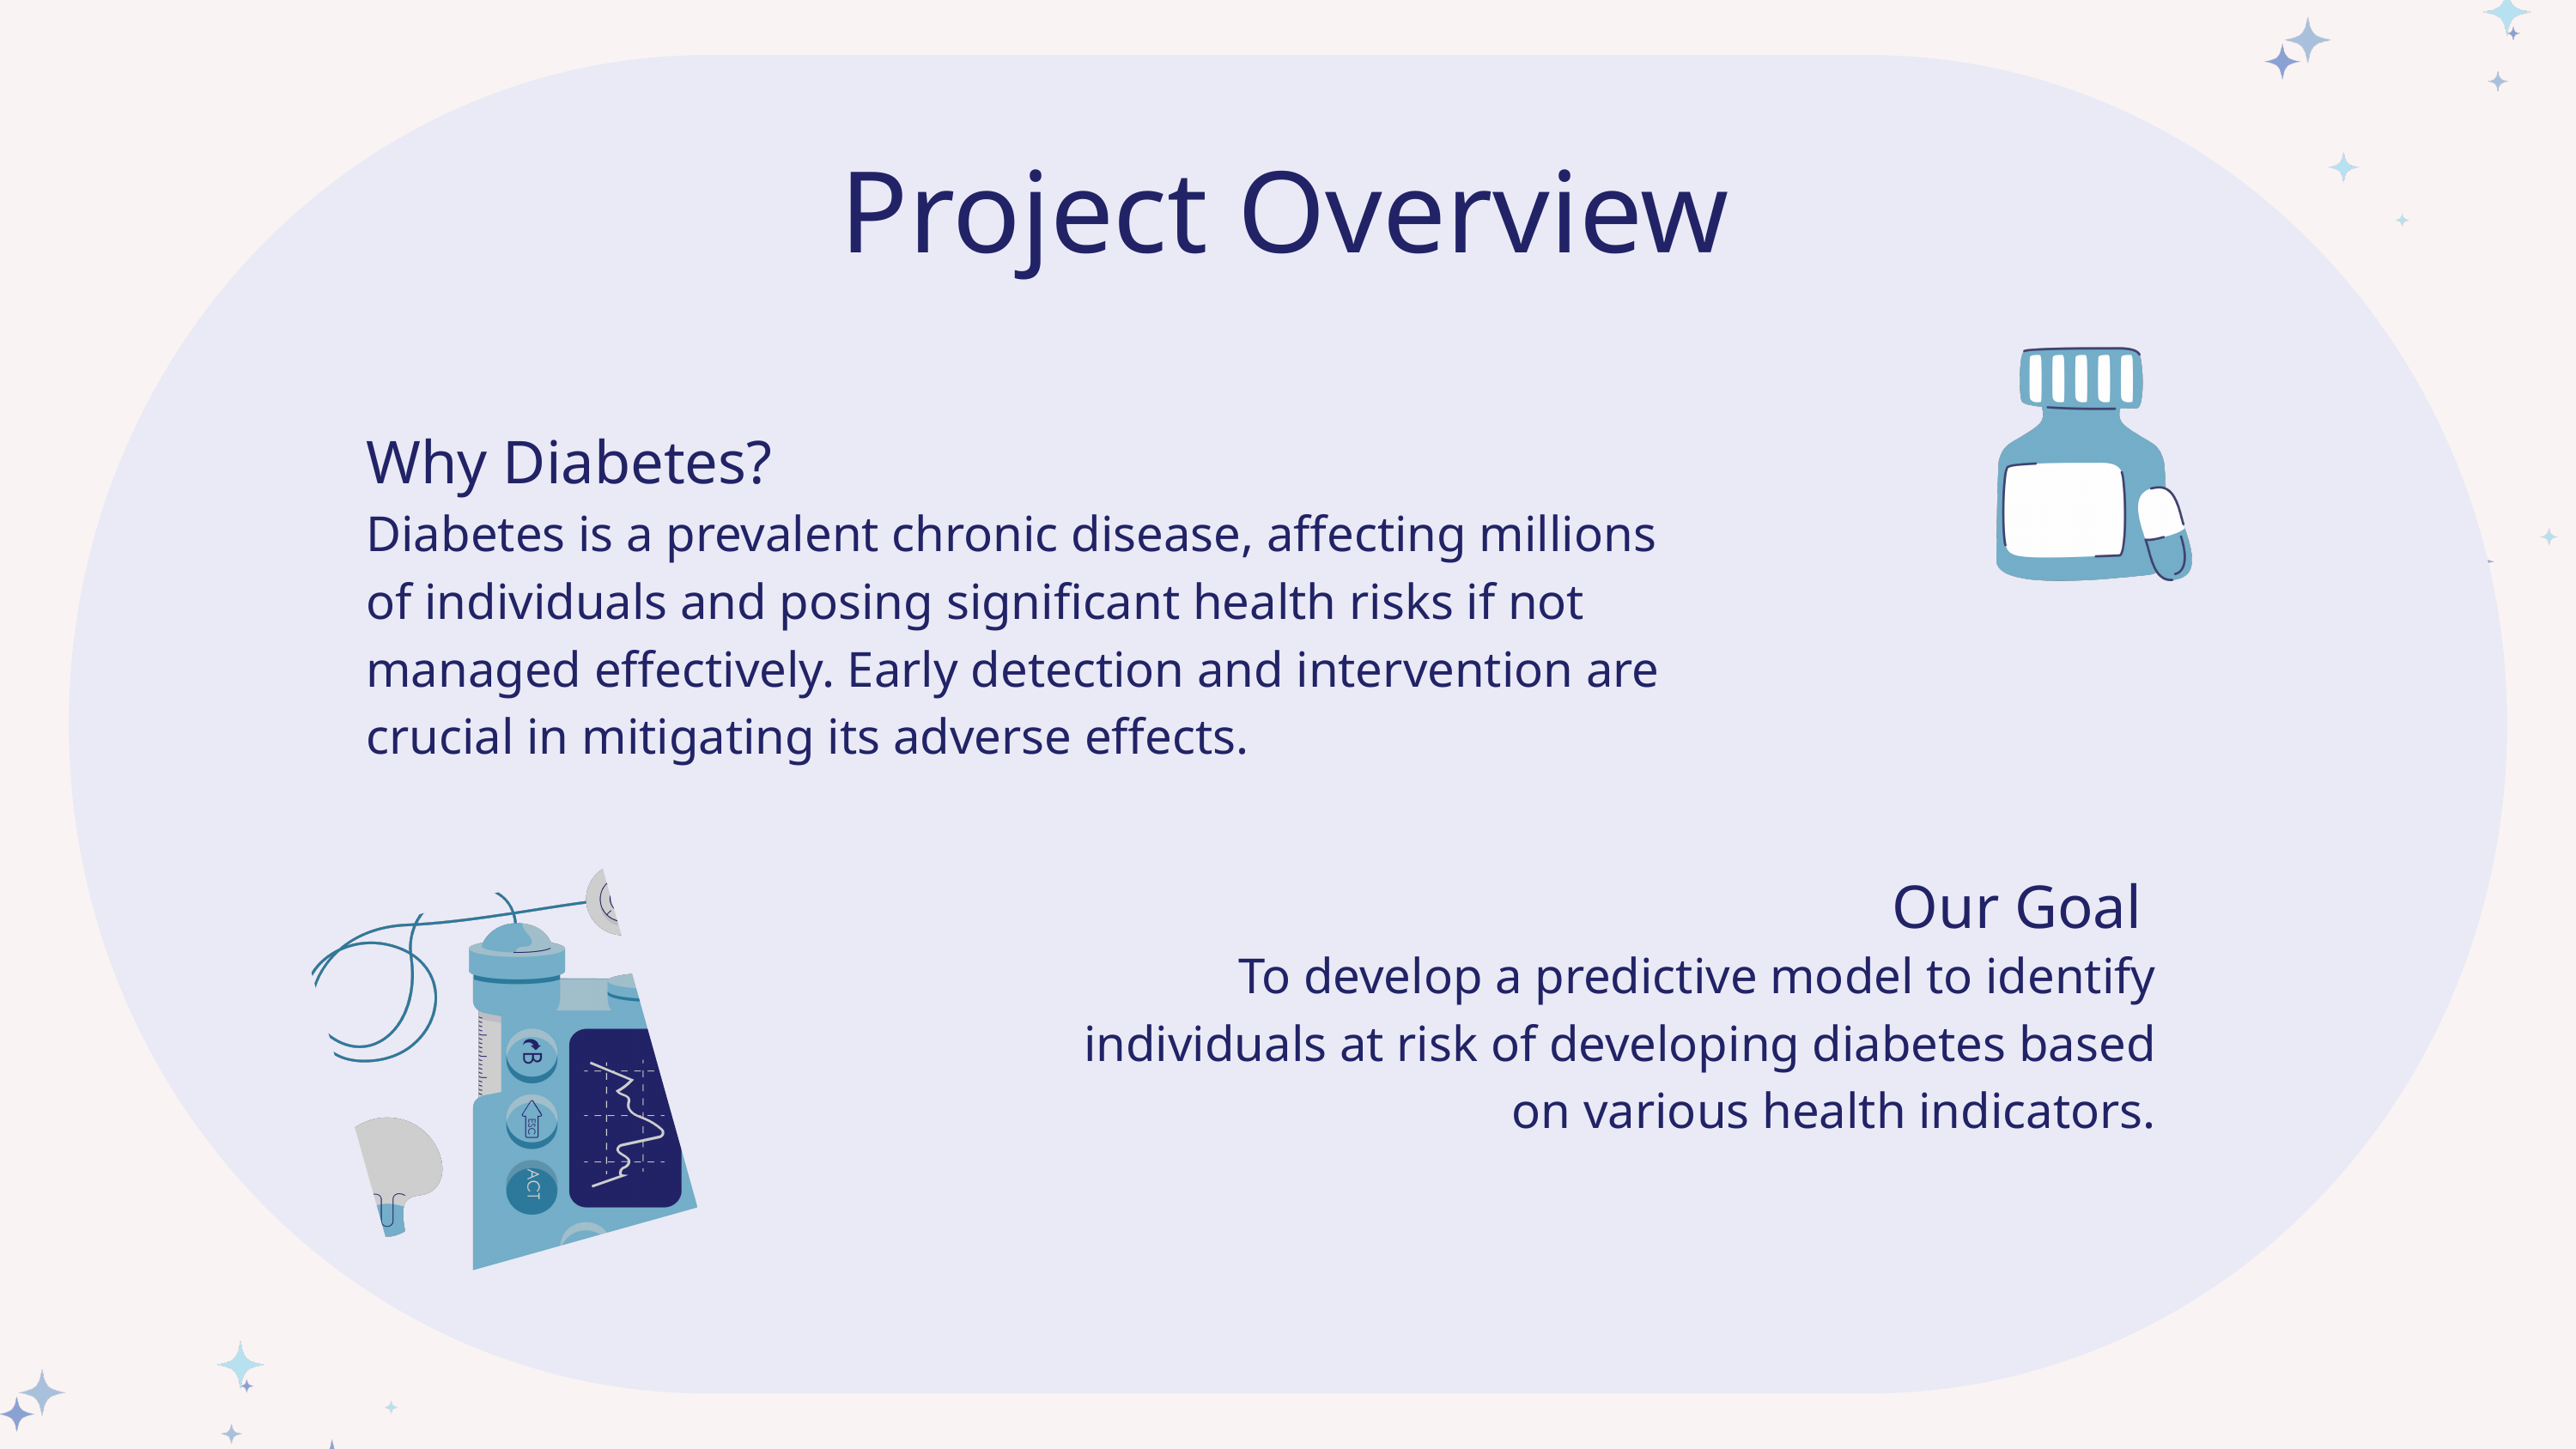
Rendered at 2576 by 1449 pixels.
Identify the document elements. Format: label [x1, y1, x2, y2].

text_box [68, 54, 2508, 1394]
text_box [0, 1303, 548, 1449]
text_box [2159, 0, 2576, 594]
